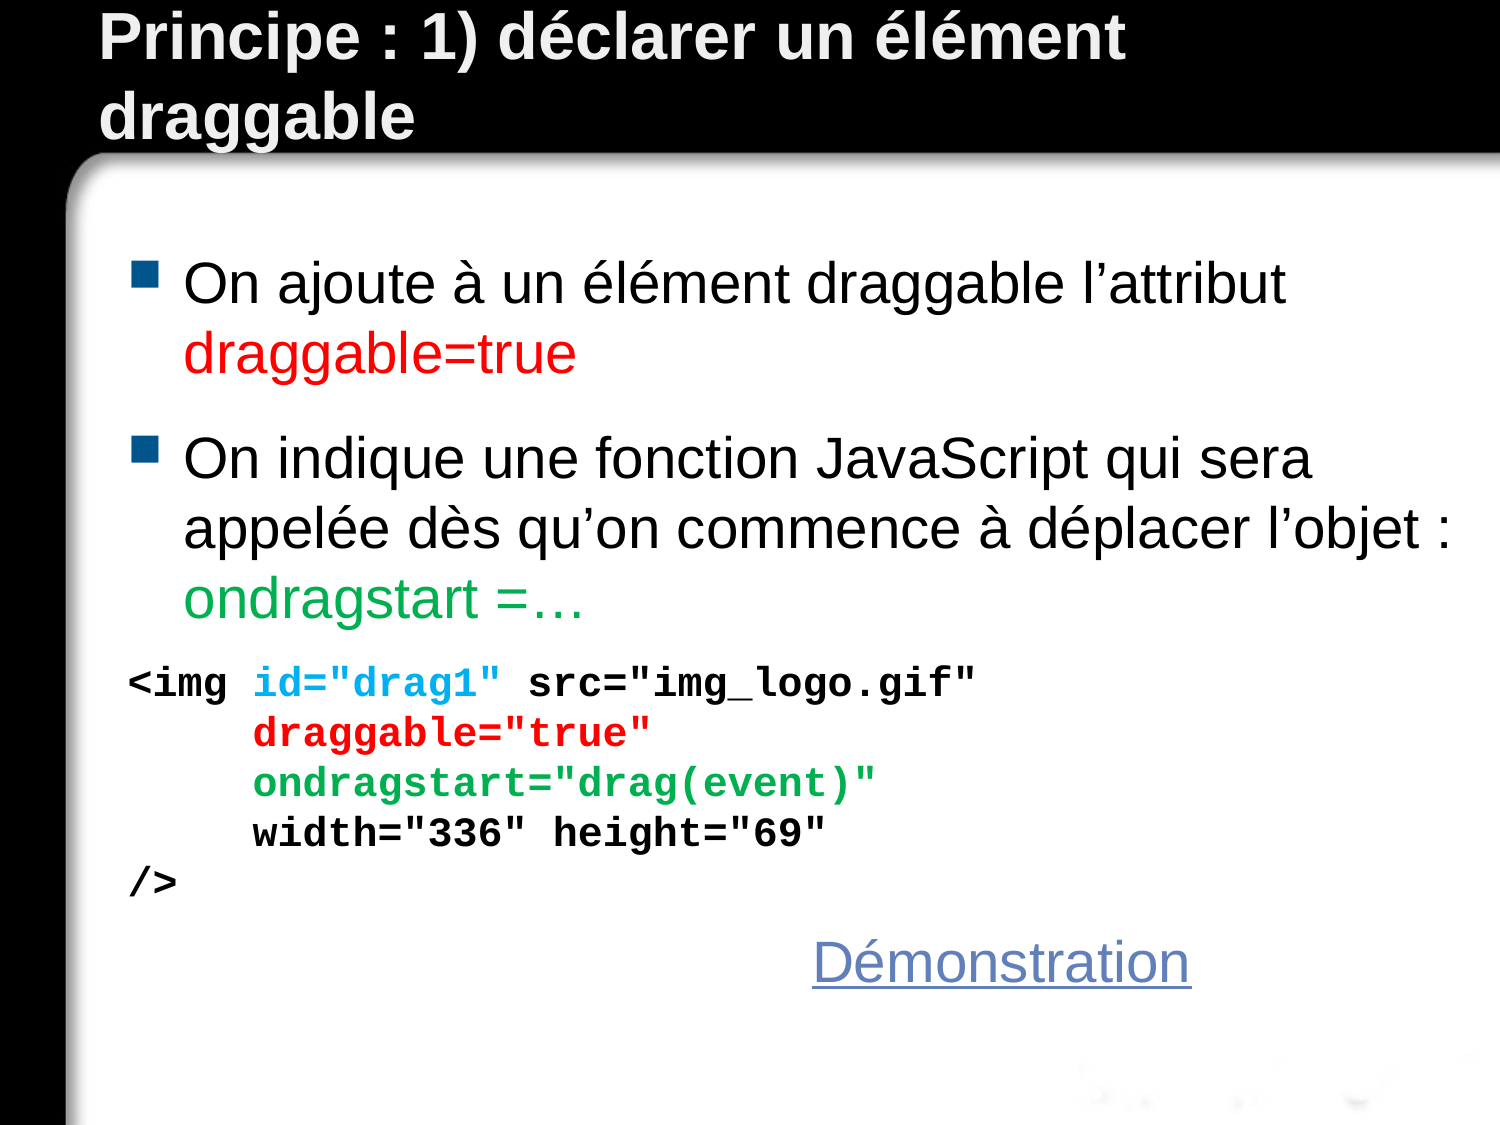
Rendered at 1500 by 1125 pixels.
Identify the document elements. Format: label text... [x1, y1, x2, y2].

list On ajoute à un élément draggable l’attribut draggable=true On indique une fonction JavaScript qui sera appelée dès qu’on commence à déplacer l’objet : ondragstart =… <img id="drag1" src="img_logo.gif" draggable="true" ondragstart="drag(event)" width="336" height="69" /> [112, 237, 1483, 1013]
text_box Démonstration [797, 916, 1424, 1002]
title Principe : 1) déclarer un élément draggable [83, 28, 1472, 117]
picture [0, 0, 1500, 1125]
